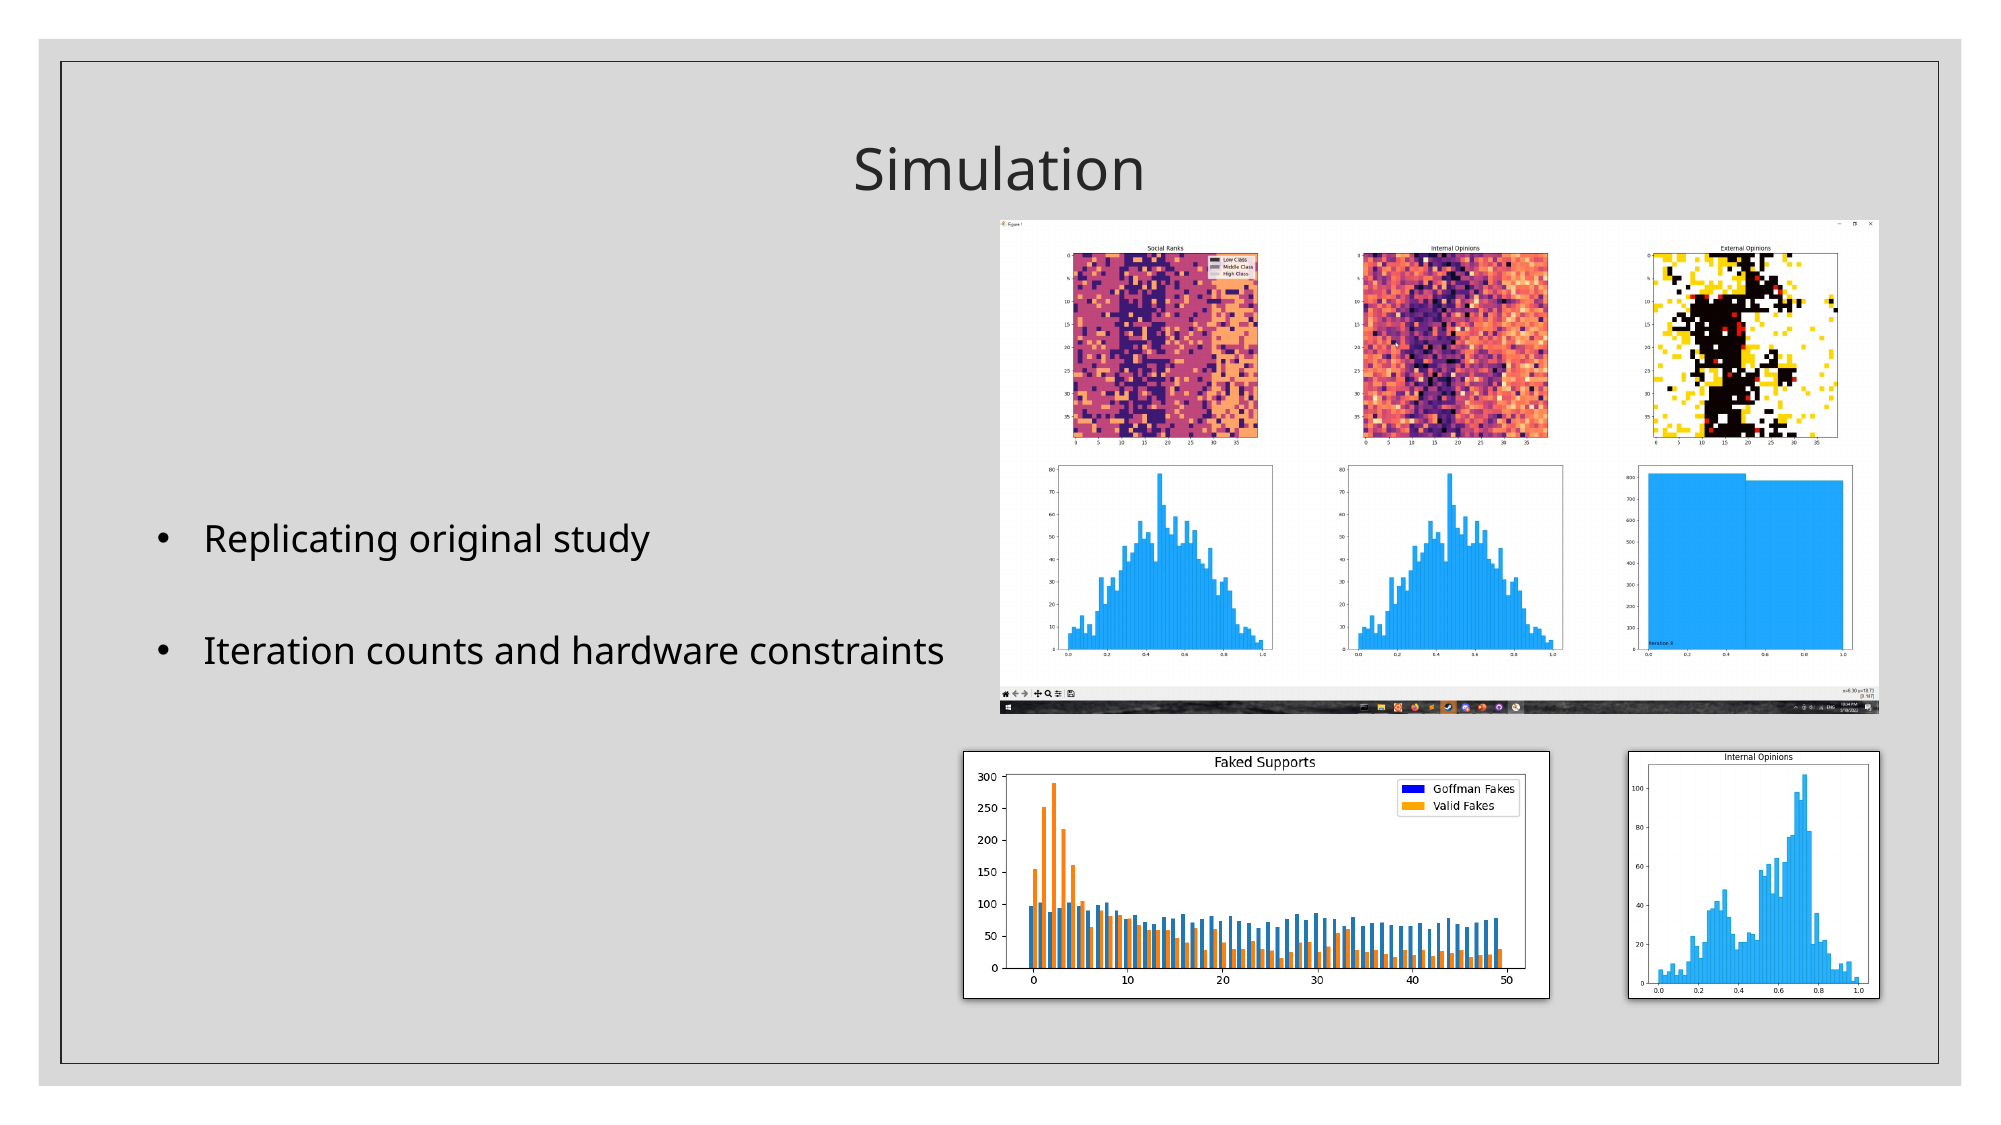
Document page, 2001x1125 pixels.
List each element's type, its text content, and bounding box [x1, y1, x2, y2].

picture [1628, 751, 1880, 999]
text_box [999, 219, 1880, 715]
title Simulation [174, 58, 1825, 284]
text_box Replicating original study Iteration counts and hardware constraints [142, 439, 965, 837]
picture [964, 751, 1549, 999]
